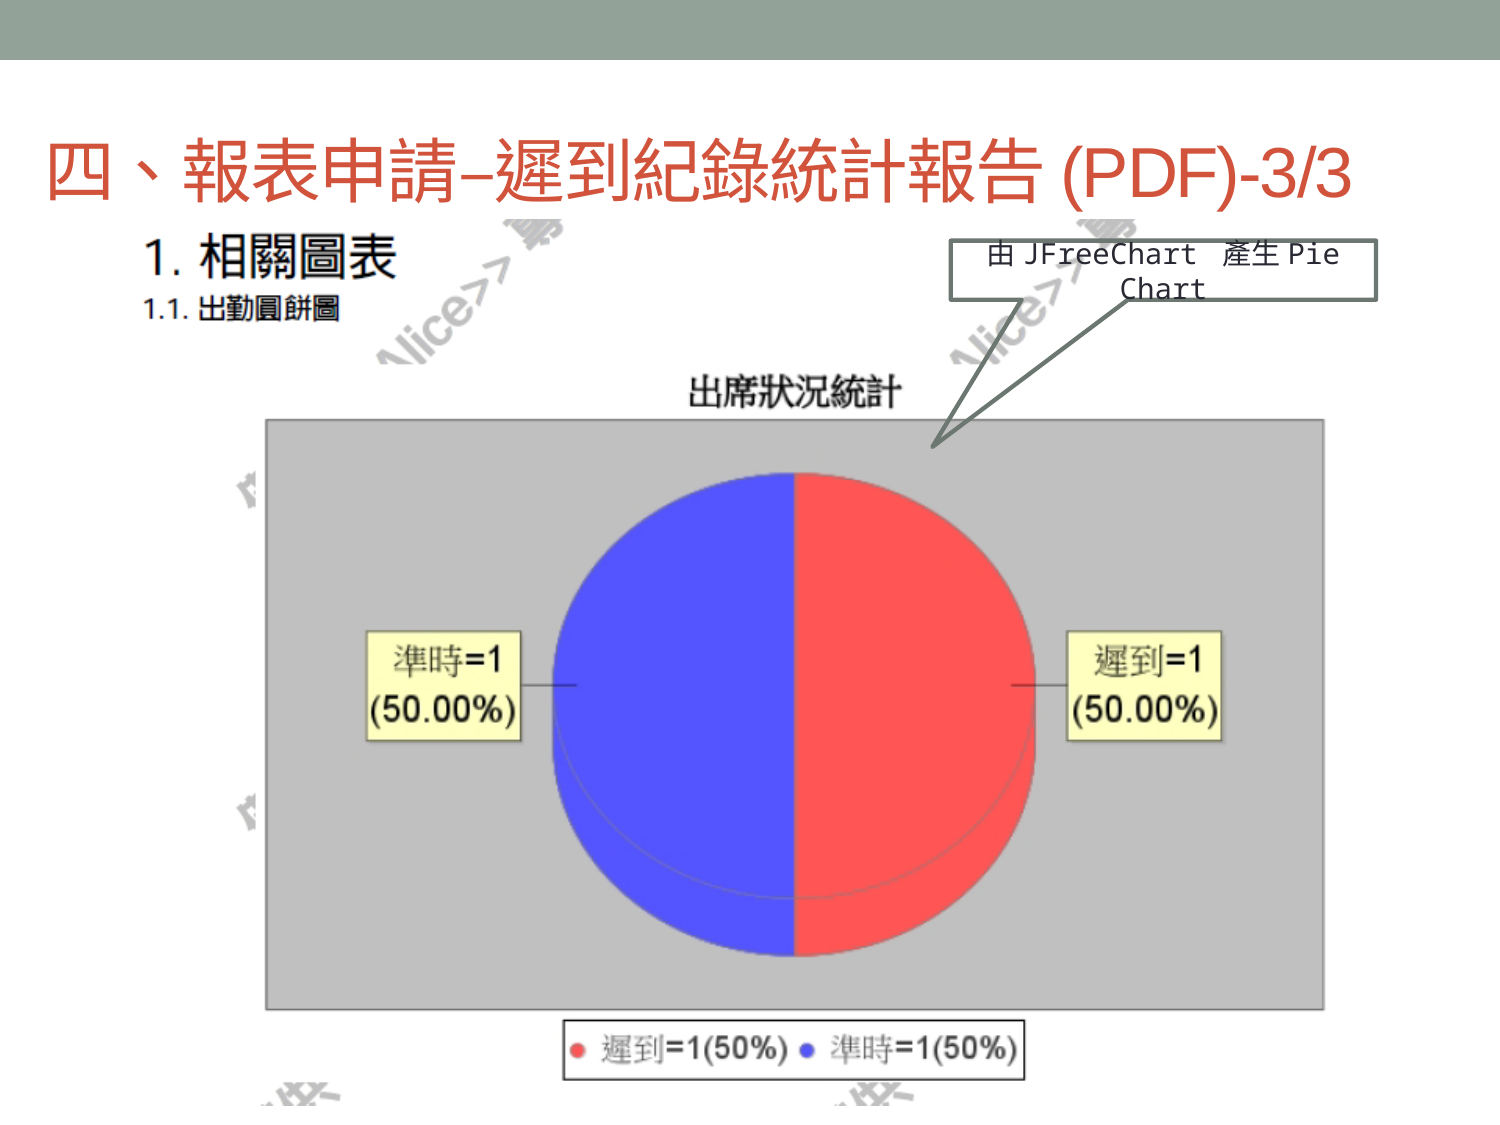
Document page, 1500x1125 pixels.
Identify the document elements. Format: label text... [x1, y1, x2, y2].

picture [137, 219, 1363, 1107]
text_box 由JFreeChart 產生Pie Chart [1371, 238, 1379, 302]
title 四、報表申請–遲到紀錄統計報告(PDF)-3/3 [29, 87, 1483, 250]
